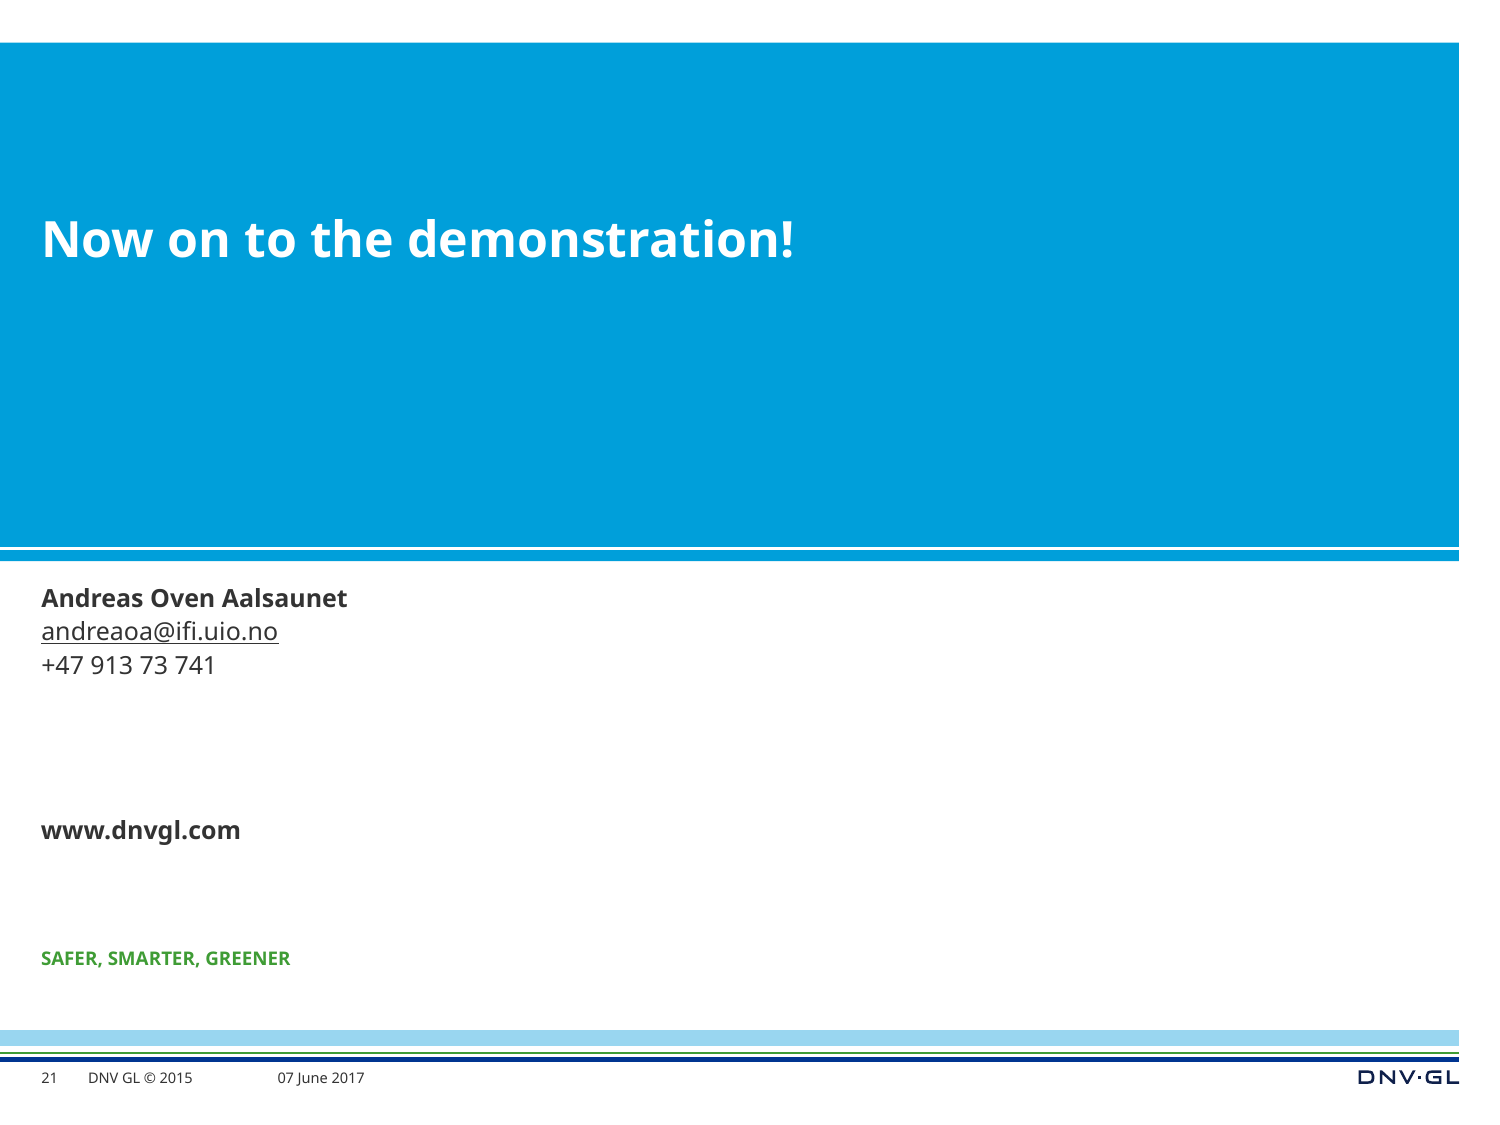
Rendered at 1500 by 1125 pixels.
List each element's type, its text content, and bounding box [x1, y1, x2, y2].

list andreaoa@ifi.uio.no [41, 615, 738, 649]
list Andreas Oven Aalsaunet [41, 577, 738, 613]
title Now on to the demonstration! [41, 207, 1424, 422]
slide_number 21 [41, 1069, 81, 1099]
list +47 913 73 741 [41, 649, 738, 702]
